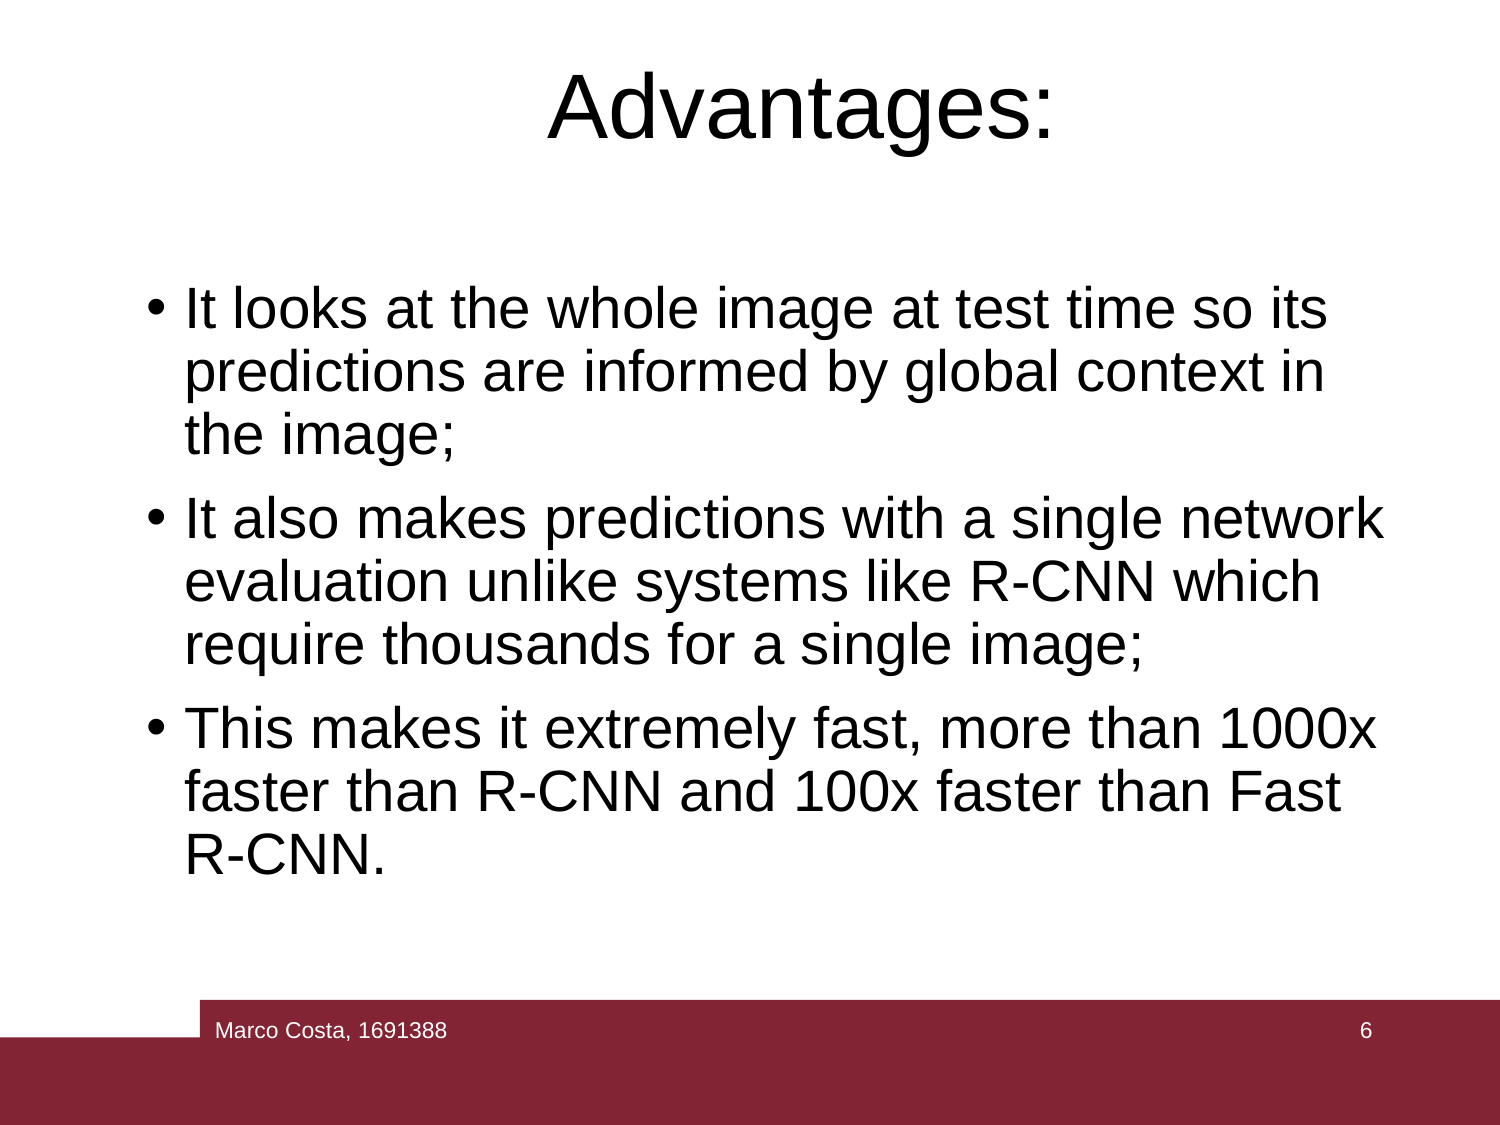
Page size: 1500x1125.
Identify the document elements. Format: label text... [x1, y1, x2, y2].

subtitle It looks at the whole image at test time so its predictions are informed by global context in the image; It also makes predictions with a single network evaluation unlike systems like R-CNN which require thousands for a single image; This makes it extremely fast, more than 1000x faster than R-CNN and 100x faster than Fast R-CNN. [146, 241, 1400, 917]
title Advantages: [183, 67, 1424, 150]
text_box 6 [1074, 1008, 1388, 1084]
text_box Marco Costa, 1691388 [199, 1008, 675, 1084]
